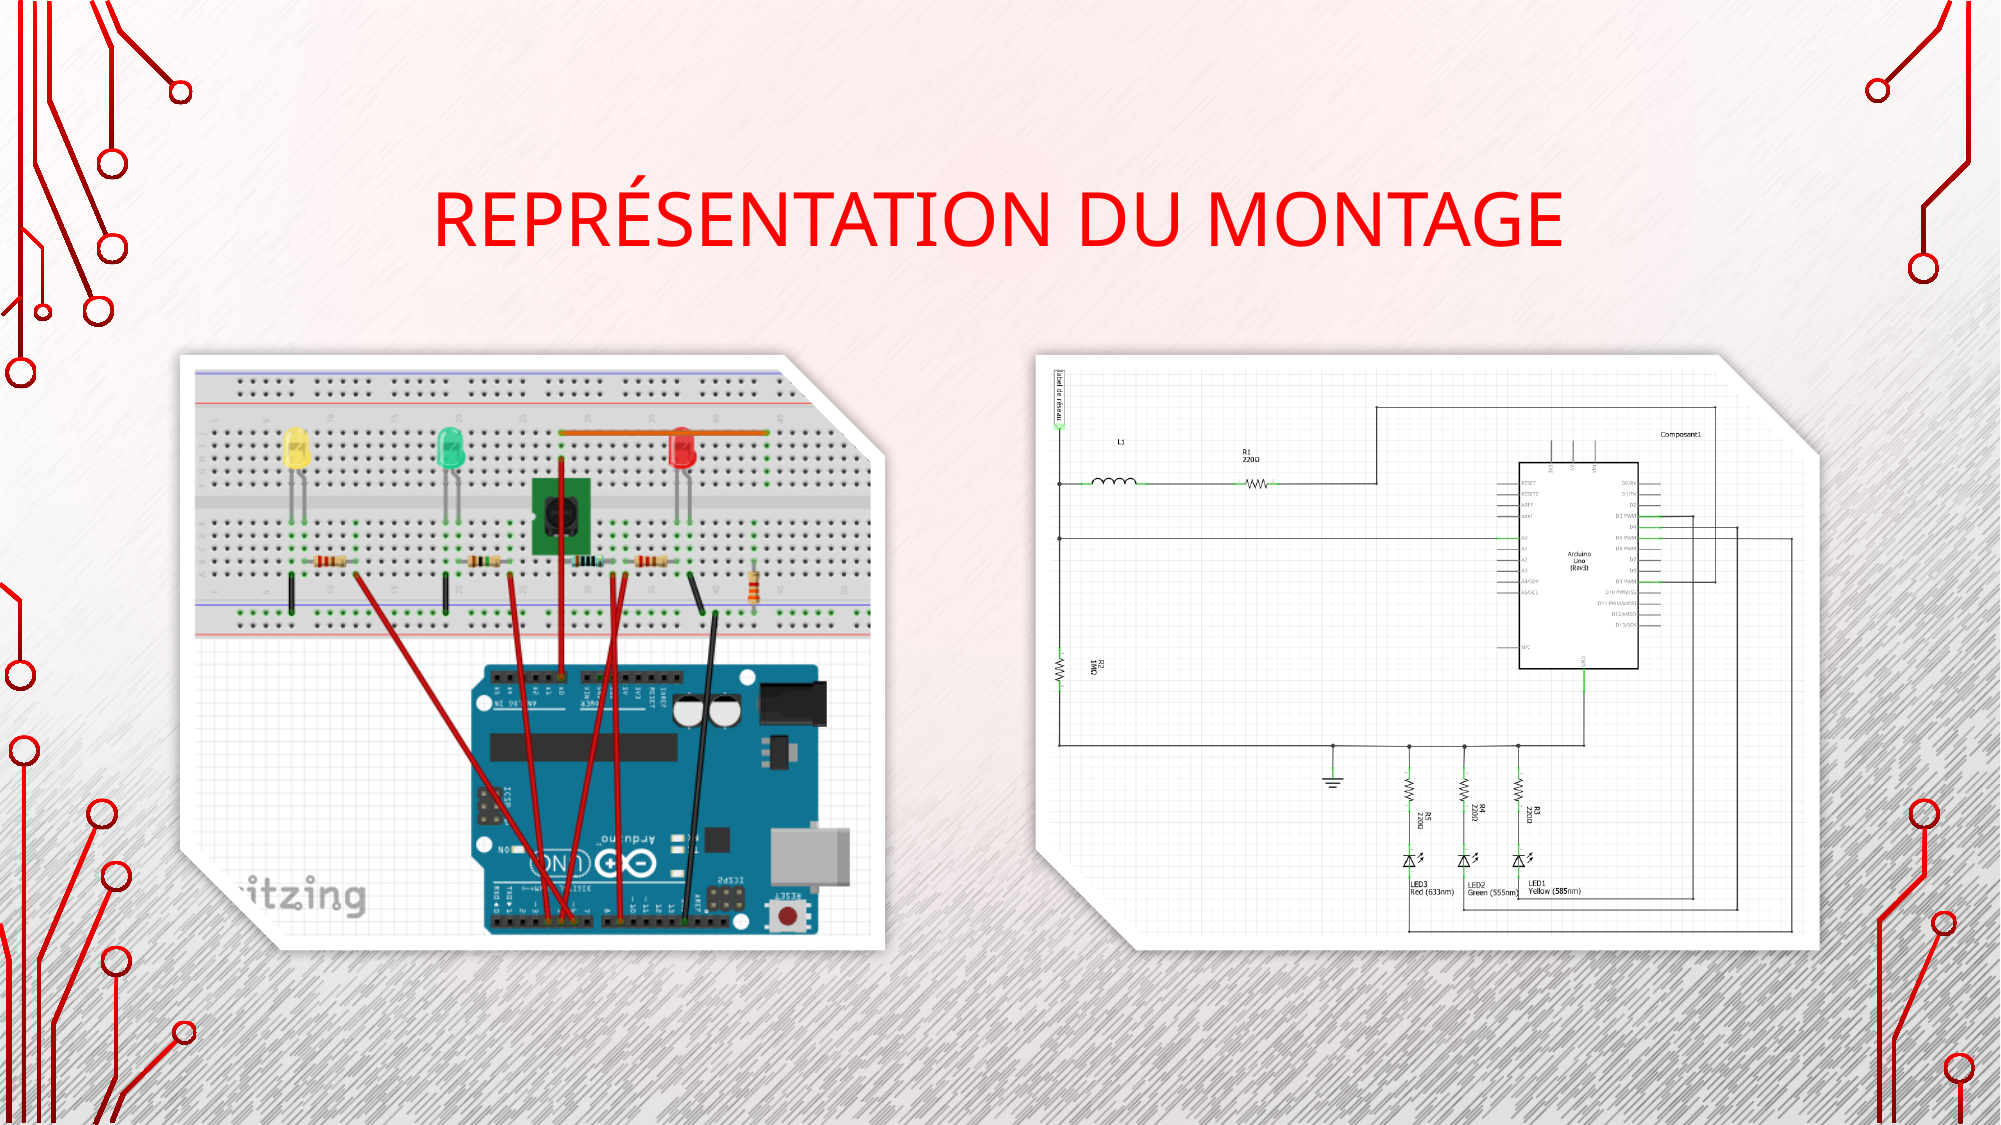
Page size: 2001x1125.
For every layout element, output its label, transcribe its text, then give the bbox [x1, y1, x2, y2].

title Représentation du montage [187, 101, 1813, 344]
picture [1042, 361, 1813, 944]
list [186, 361, 879, 944]
